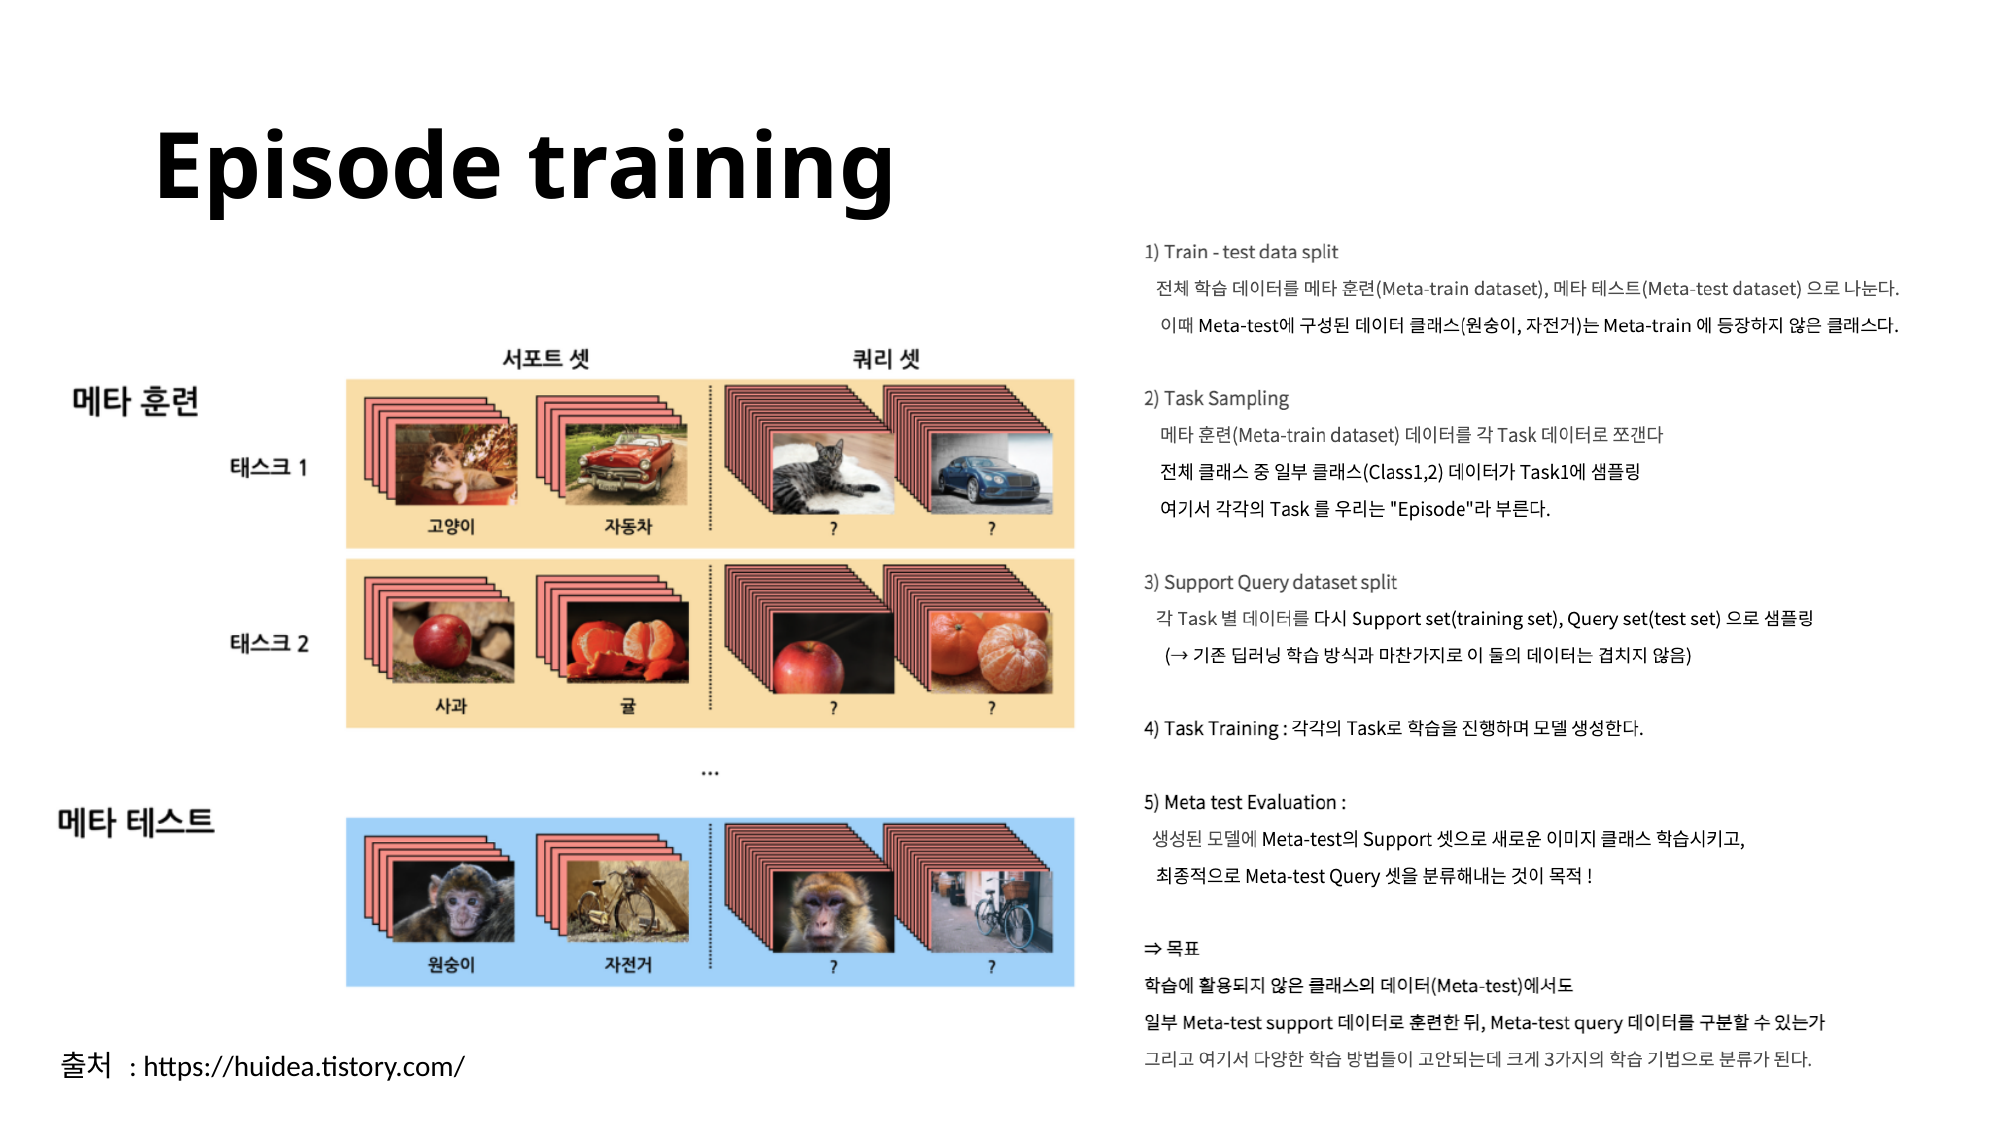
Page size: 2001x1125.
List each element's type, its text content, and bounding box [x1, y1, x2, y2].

text_box 출처 : https://huidea.tistory.com/ [45, 1039, 504, 1090]
picture [1117, 224, 1912, 1088]
picture [29, 304, 1095, 1003]
title Episode training [137, 59, 1863, 278]
